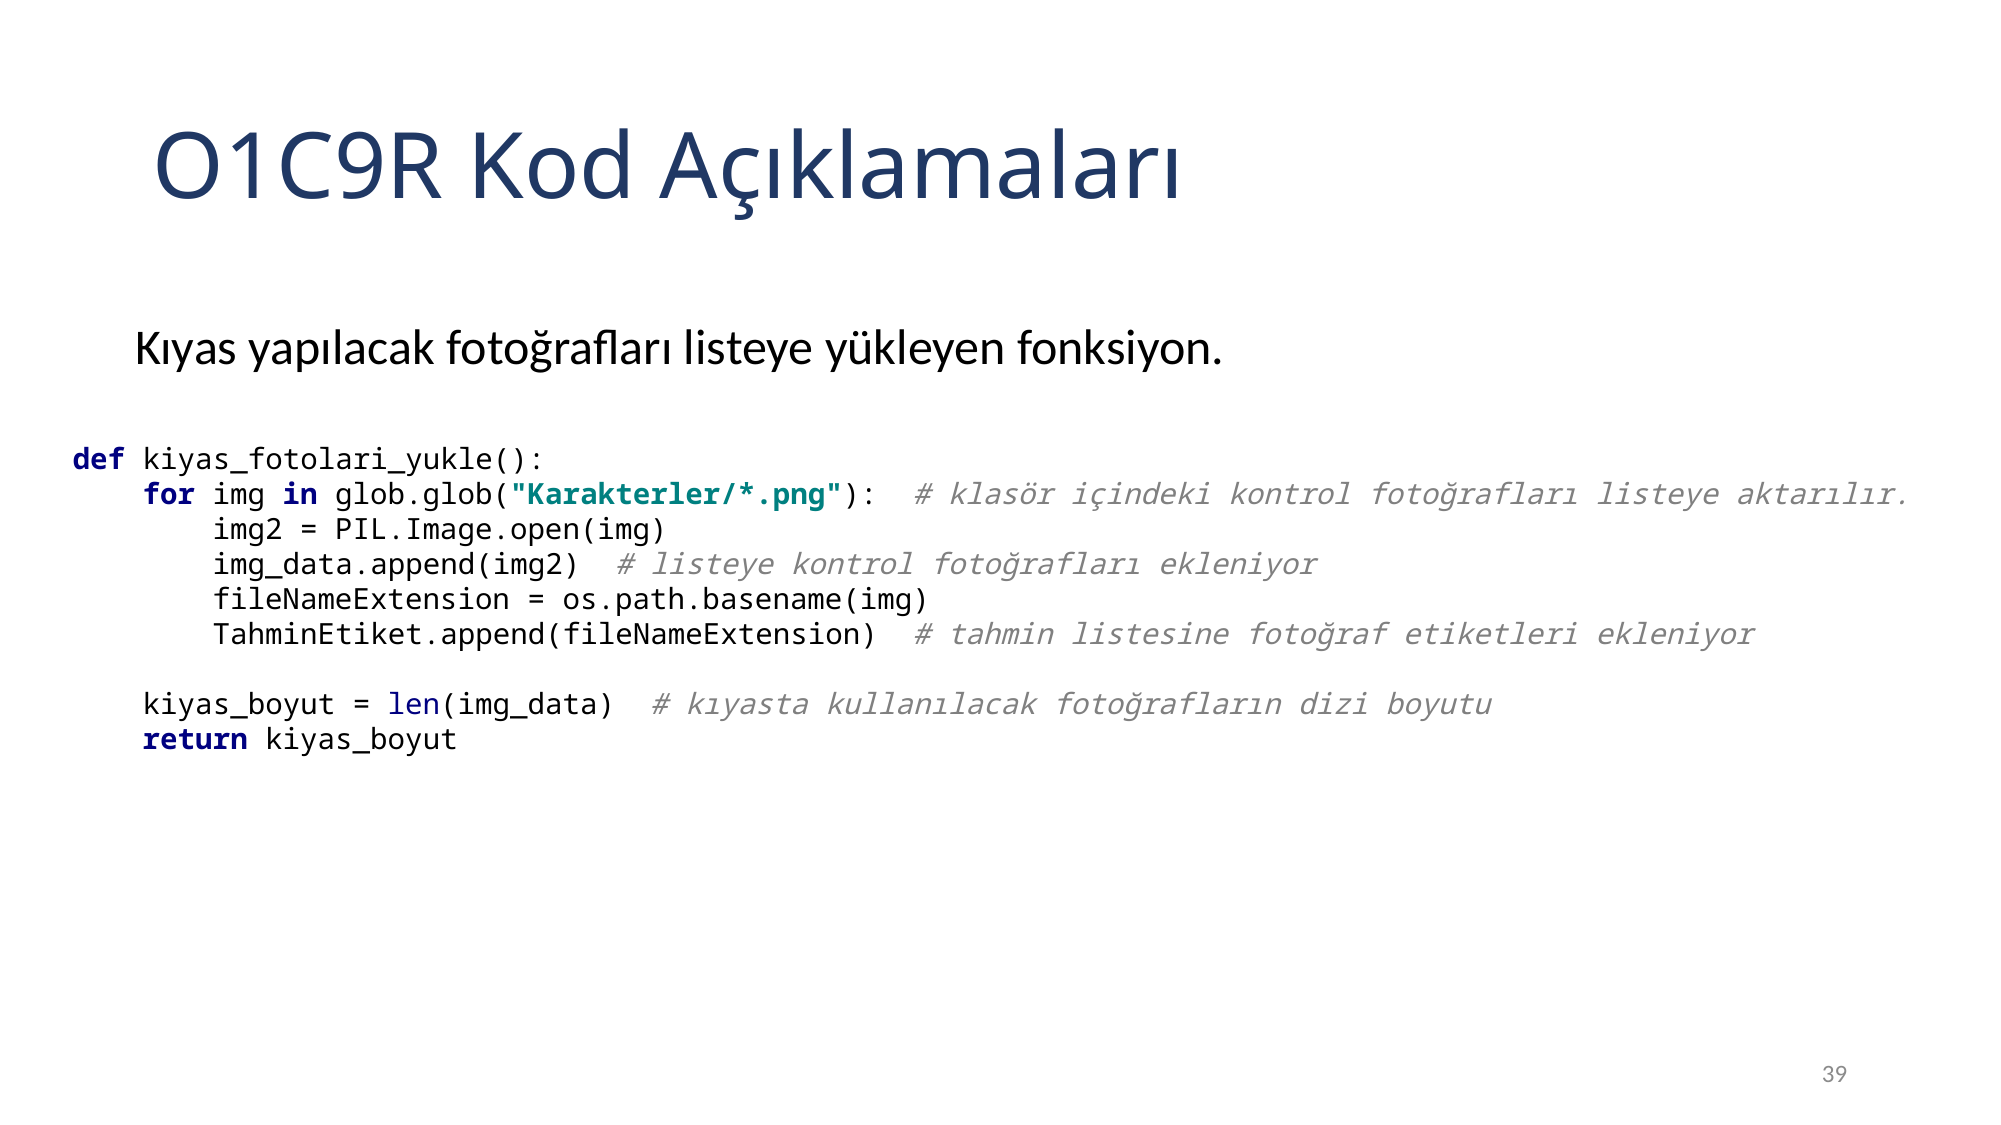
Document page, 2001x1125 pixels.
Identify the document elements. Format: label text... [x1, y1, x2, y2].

text_box Kıyas yapılacak fotoğrafları listeye yükleyen fonksiyon. [120, 307, 1676, 382]
text_box def kiyas_fotolari_yukle(): for img in glob.glob("Karakterler/*.png"): # klasör içindeki kontrol fotoğrafları listeye aktarılır. img2 = PIL.Image.open(img) img_data.append(img2) # listeye kontrol fotoğrafları ekleniyor fileNameExtension = os.path.basename(img) TahminEtiket.append(fileNameExtension) # tahmin listesine fotoğraf etiketleri ekleniyor kiyas_boyut = len(img_data) # kıyasta kullanılacak fotoğrafların dizi boyutu return kiyas_boyut [57, 397, 1926, 923]
slide_number 39 [1412, 1042, 1863, 1103]
title O1C9R Kod Açıklamaları [137, 59, 1863, 278]
